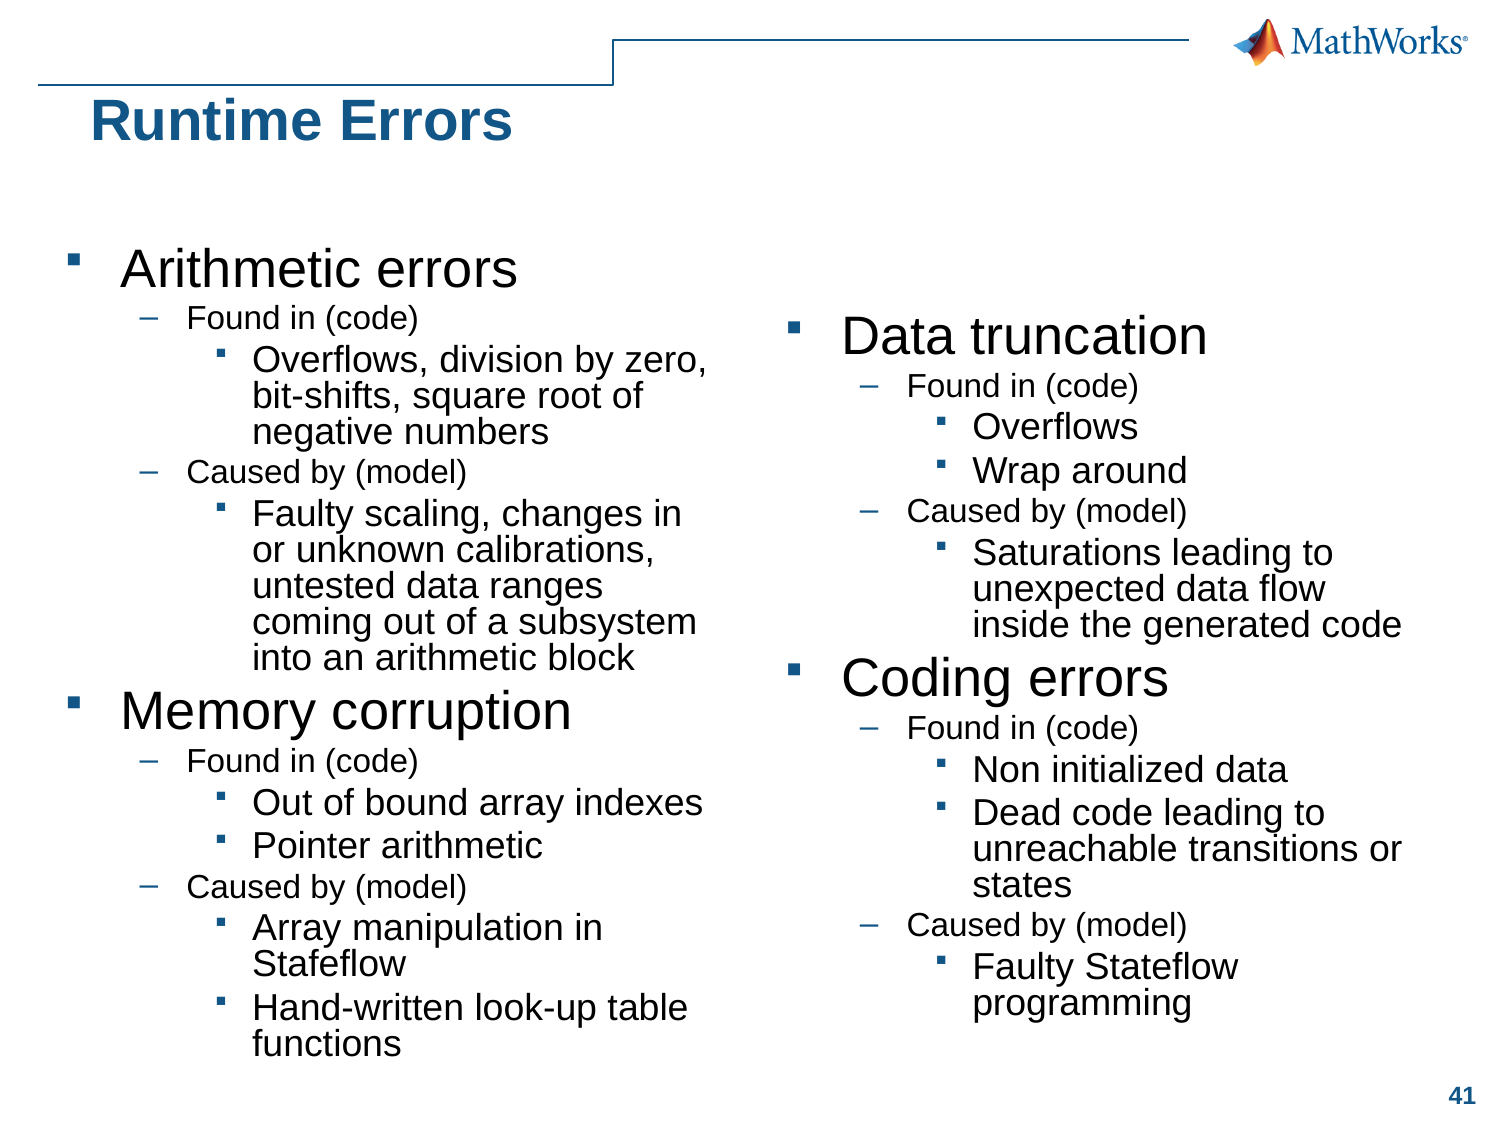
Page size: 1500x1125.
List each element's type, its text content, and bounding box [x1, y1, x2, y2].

picture [1226, 7, 1483, 78]
title Runtime Errors [75, 75, 1400, 238]
list Arithmetic errors Found in (code) Overflows, division by zero, bit-shifts, square root of negative numbers Caused by (model) Faulty scaling, changes in or unknown calibrations, untested data ranges coming out of a subsystem into an arithmetic block Memory corruption Found in (code) Out of bound array indexes Pointer arithmetic Caused by (model) Array manipulation in Stafeflow Hand-written look-up table functions [49, 238, 723, 923]
list Data truncation Found in (code) Overflows Wrap around Caused by (model) Saturations leading to unexpected data flow inside the generated code Coding errors Found in (code) Non initialized data Dead code leading to unreachable transitions or states Caused by (model) Faulty Stateflow programming [769, 305, 1444, 971]
